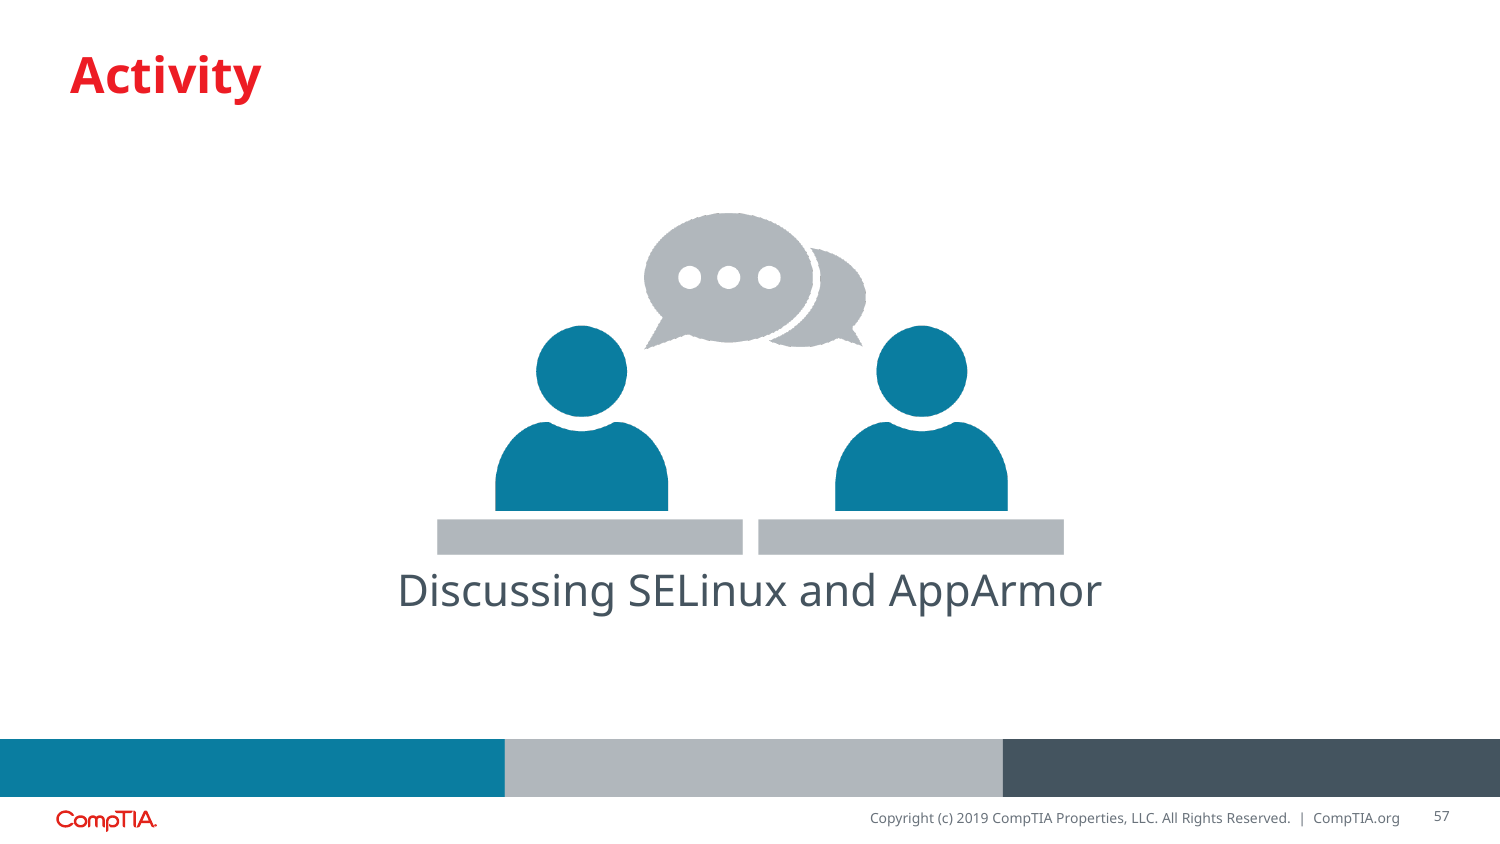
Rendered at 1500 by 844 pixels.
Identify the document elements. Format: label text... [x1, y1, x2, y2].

picture [505, 739, 1500, 797]
picture [435, 211, 1064, 555]
slide_number 57 [1407, 800, 1450, 835]
list Discussing SELinux and AppArmor [0, 555, 1500, 631]
